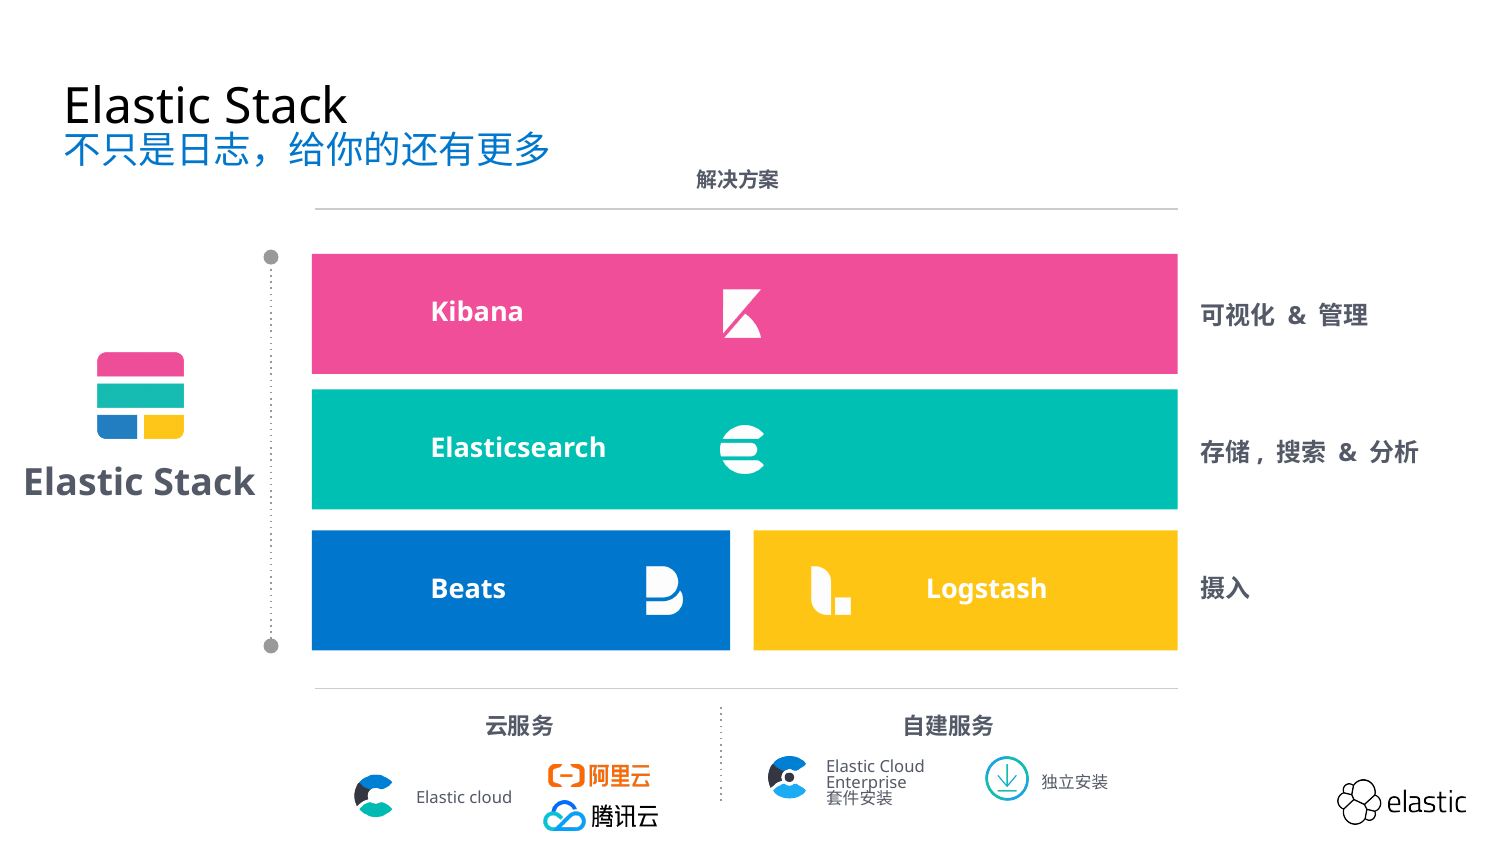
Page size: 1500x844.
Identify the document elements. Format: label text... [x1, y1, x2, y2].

picture [645, 566, 683, 615]
title Elastic Stack [55, 0, 1363, 142]
text_box 自建服务 [720, 704, 1178, 753]
text_box Elastic Stack [4, 460, 264, 509]
text_box Logstash [917, 566, 1187, 615]
picture [96, 352, 184, 439]
picture [811, 566, 851, 615]
picture [723, 289, 761, 338]
picture [346, 766, 400, 825]
picture [548, 764, 650, 787]
picture [760, 747, 814, 807]
text_box Elasticsearch [422, 425, 691, 474]
text_box 可视化 & 管理 [1192, 298, 1437, 337]
text_box Kibana [422, 289, 691, 339]
text_box Elastic cloud [407, 774, 582, 823]
text_box Elastic Cloud Enterprise 套件安装 [817, 754, 977, 813]
text_box [753, 530, 1178, 651]
picture [720, 425, 764, 474]
picture [543, 800, 658, 831]
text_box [264, 250, 278, 653]
text_box 解决方案 [554, 161, 922, 201]
list 不只是日志，给你的还有更多 [55, 142, 1363, 195]
text_box [311, 253, 1178, 374]
text_box 独立安装 [1033, 759, 1207, 808]
text_box 存储, 搜索 & 分析 [1192, 434, 1444, 474]
text_box 摄入 [1192, 571, 1293, 610]
text_box [311, 389, 1178, 510]
picture [1337, 779, 1466, 825]
text_box [311, 530, 731, 651]
picture [985, 756, 1029, 801]
text_box Beats [683, 566, 691, 615]
text_box Beats [422, 566, 645, 615]
text_box 云服务 [318, 704, 720, 753]
